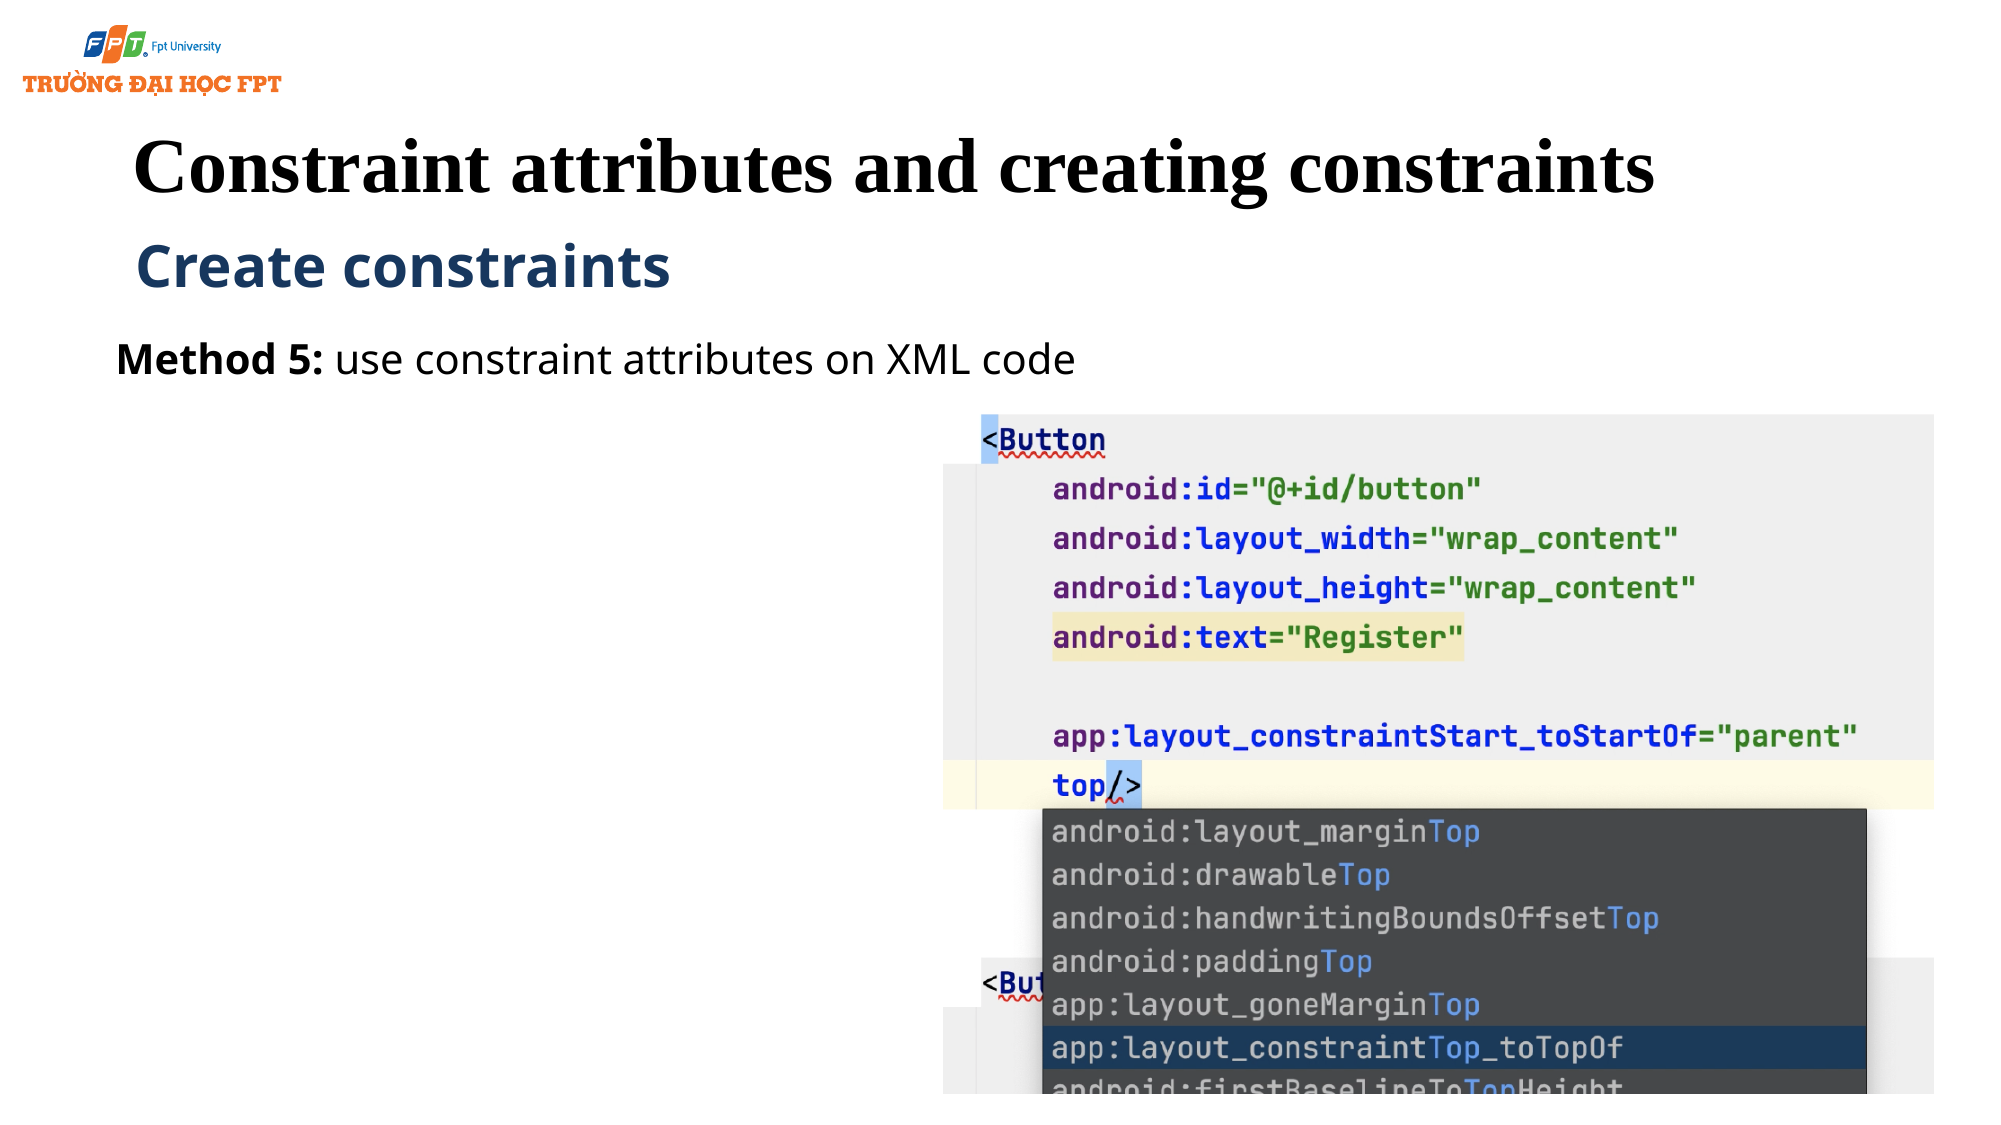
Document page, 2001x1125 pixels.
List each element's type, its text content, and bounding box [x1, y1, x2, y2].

text_box Create constraints [120, 221, 687, 307]
picture [942, 395, 1934, 1094]
text_box Constraint attributes and creating constraints [117, 77, 1918, 246]
text_box Method 5: use constraint attributes on XML code [100, 325, 1092, 391]
